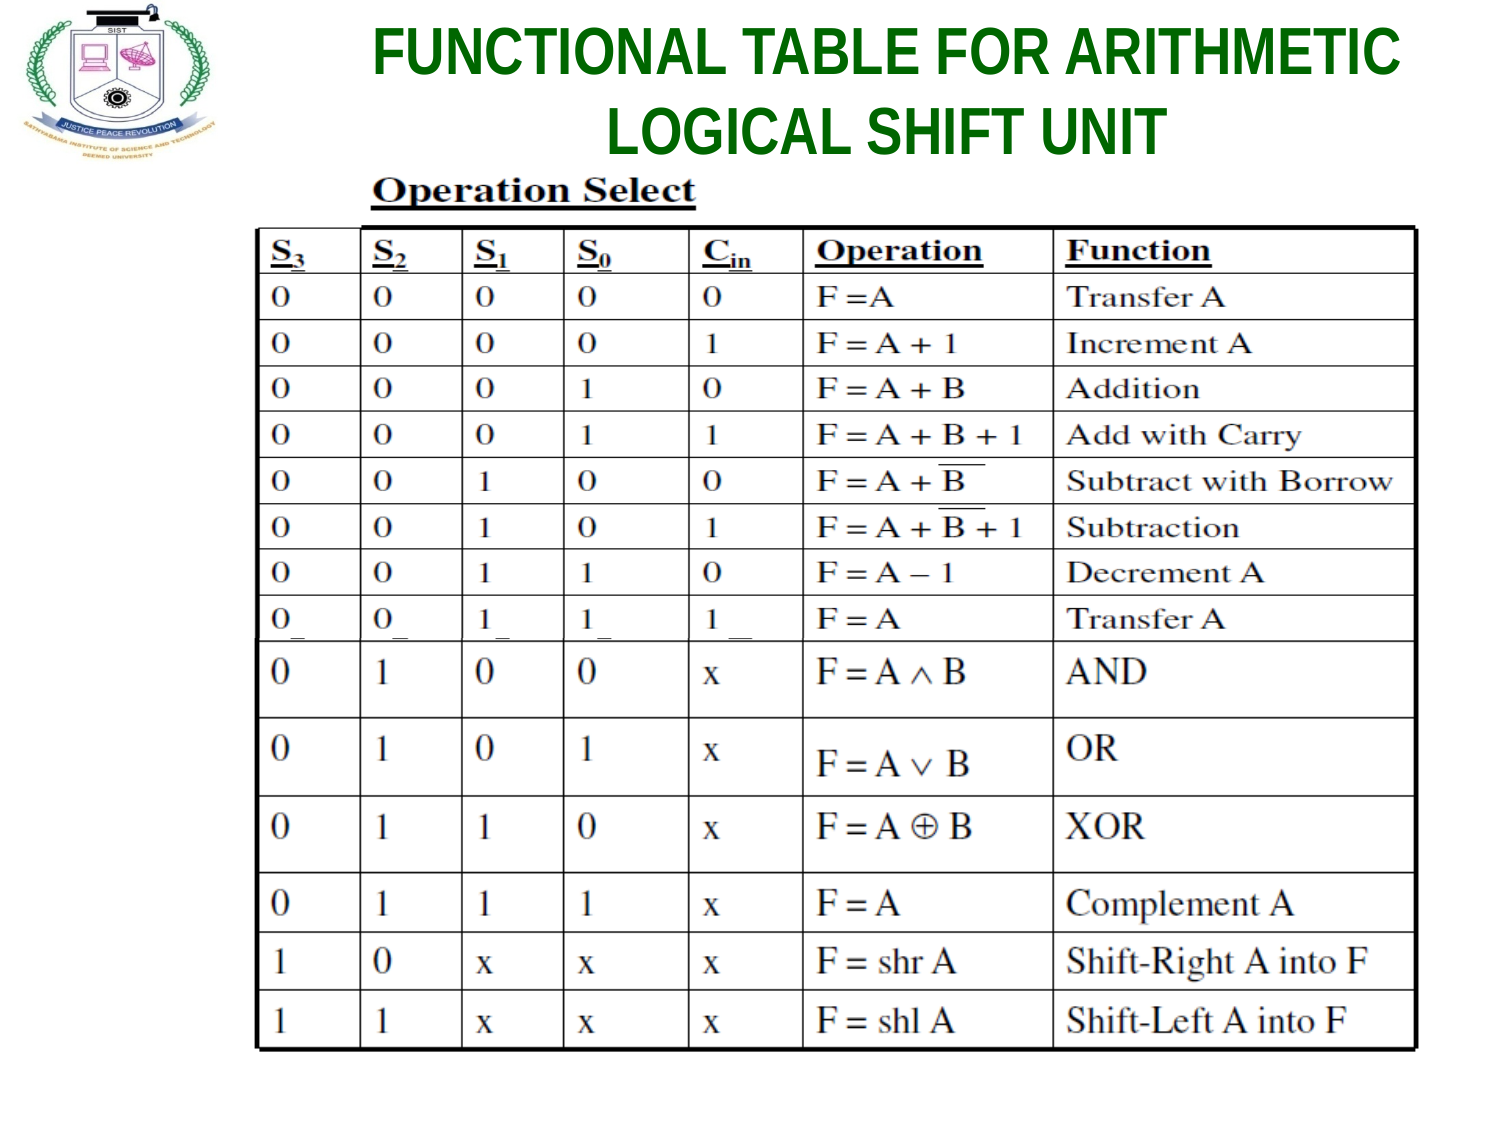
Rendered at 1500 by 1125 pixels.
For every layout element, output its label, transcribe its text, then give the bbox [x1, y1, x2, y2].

picture [0, 0, 237, 175]
title FUNCTIONAL TABLE FOR ARITHMETIC LOGICAL SHIFT UNIT [249, 0, 1500, 242]
picture [242, 168, 1431, 1065]
